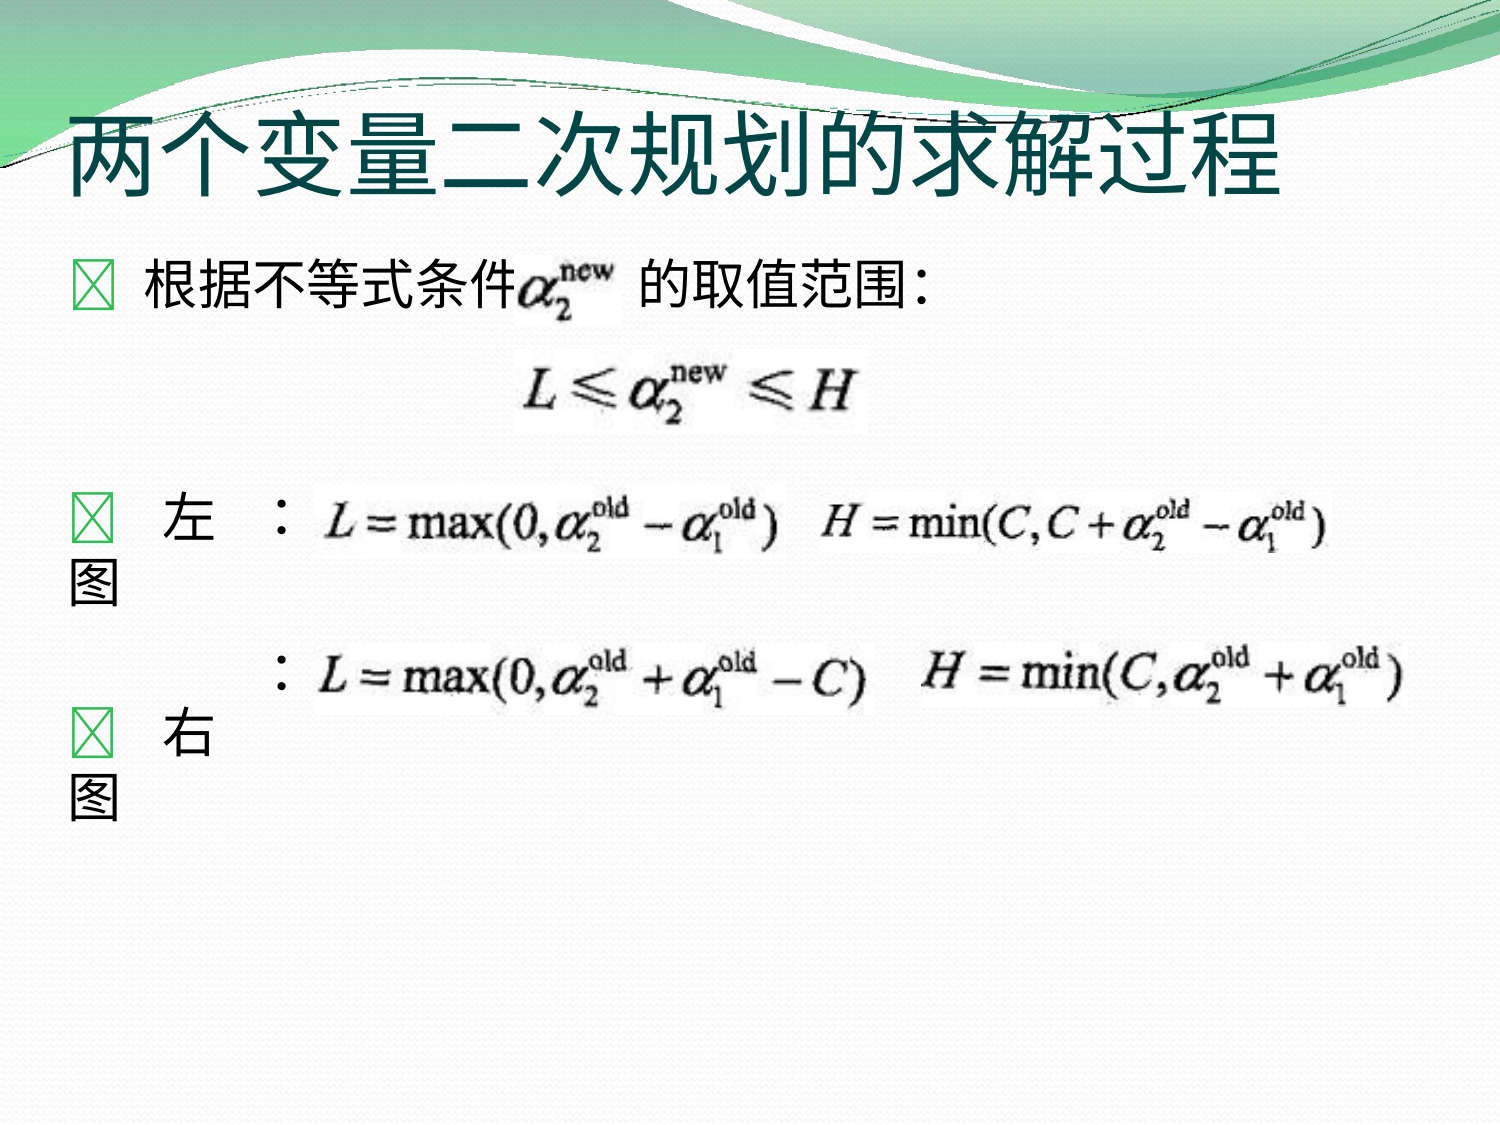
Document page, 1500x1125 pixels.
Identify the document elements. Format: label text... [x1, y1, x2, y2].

text_box  根据不等式条件 的取值范围： [65, 248, 962, 315]
title 两个变量二次规划的求解过程 [62, 93, 1286, 284]
text_box ： [271, 491, 309, 546]
text_box ： [268, 647, 309, 702]
text_box  左图  右图 [65, 481, 271, 829]
picture [0, 0, 1500, 1125]
